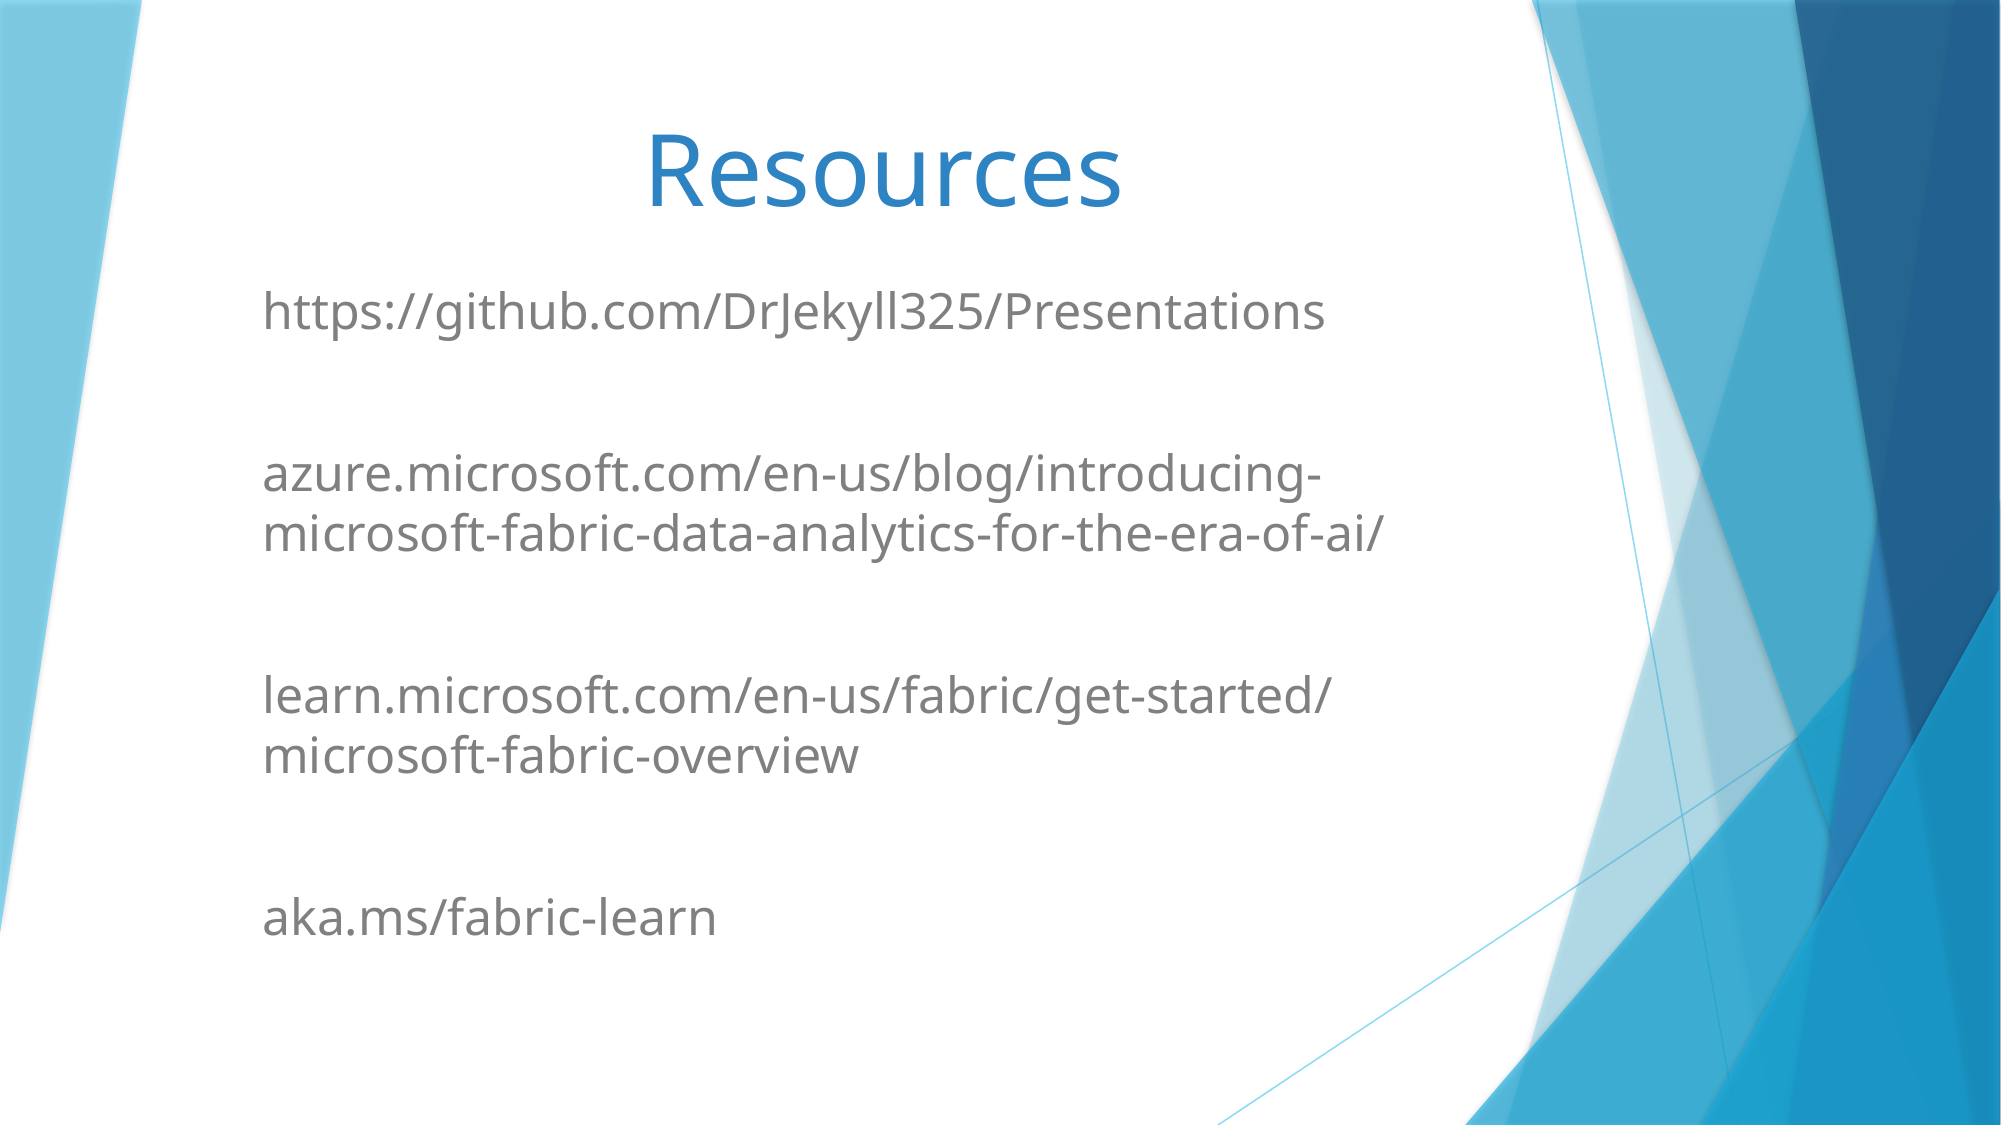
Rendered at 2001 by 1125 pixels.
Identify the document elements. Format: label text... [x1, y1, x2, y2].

subtitle https://github.com/DrJekyll325/Presentations azure.microsoft.com/en-us/blog/introducing-microsoft-fabric-data-analytics-for-the-era-of-ai/ learn.microsoft.com/en-us/fabric/get-started/microsoft-fabric-overview aka.ms/fabric-learn [247, 272, 1522, 1016]
title Resources [247, 93, 1522, 234]
